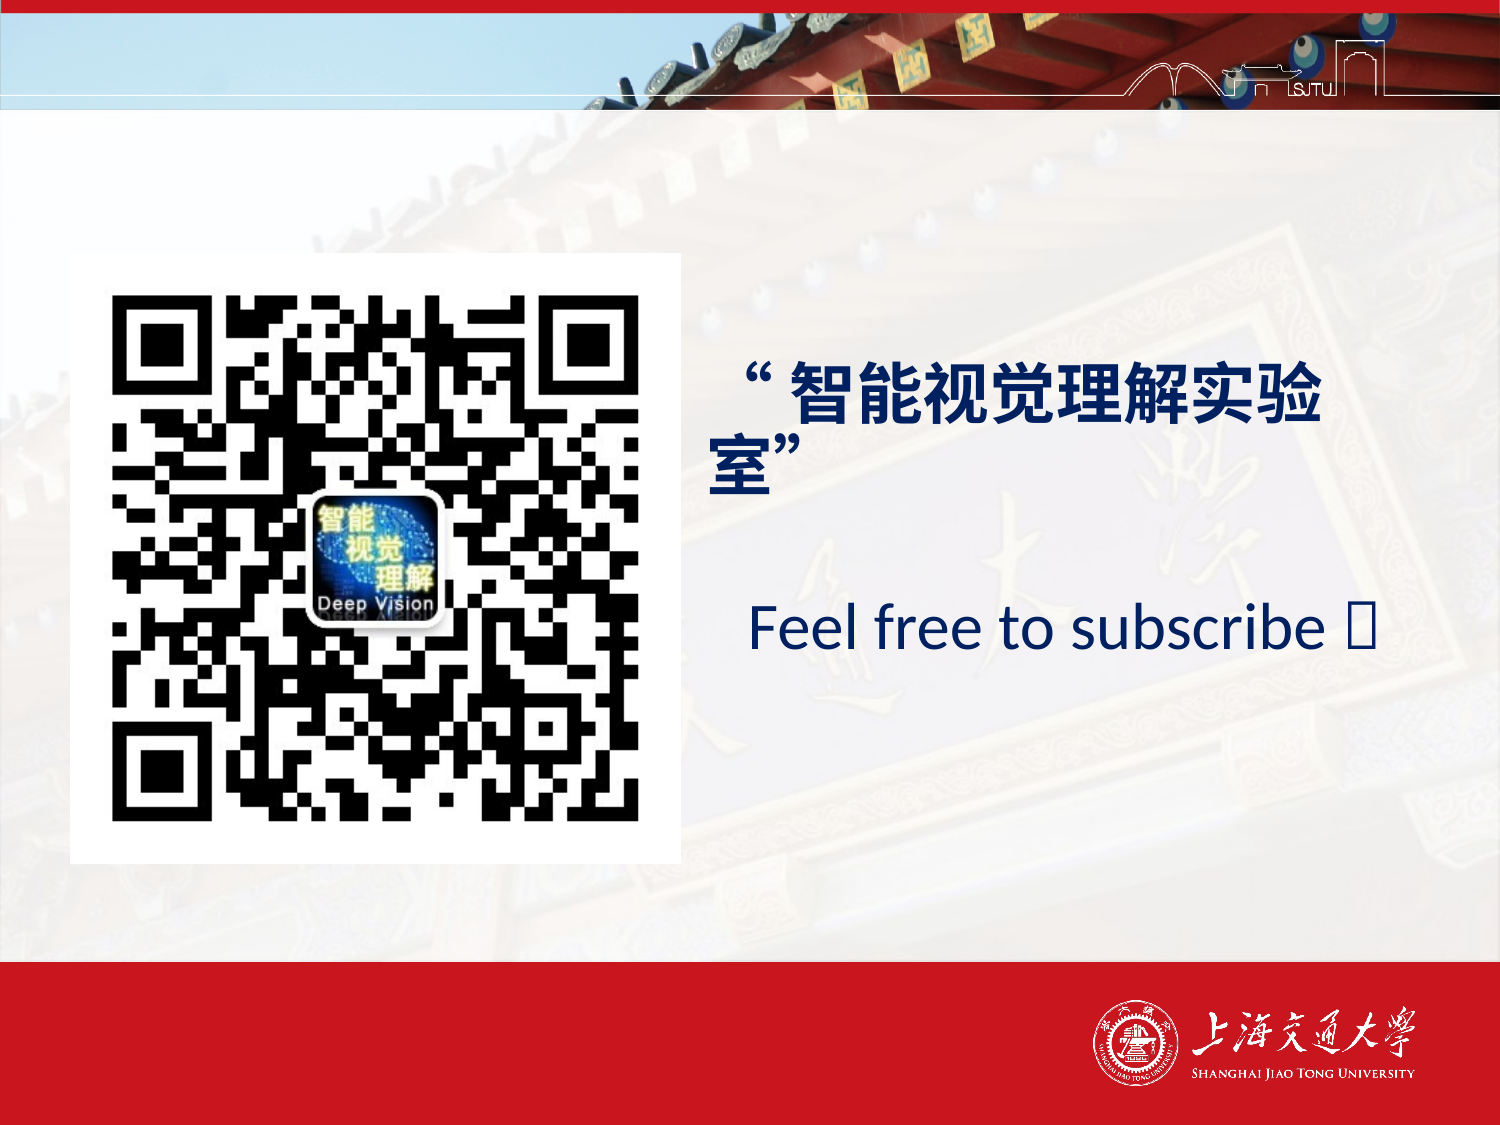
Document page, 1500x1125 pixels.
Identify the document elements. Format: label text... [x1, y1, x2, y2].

text_box Feel free to subscribe  [732, 580, 1479, 676]
picture [1093, 1000, 1415, 1086]
picture [0, 0, 1500, 110]
picture [0, 111, 1500, 962]
title “智能视觉理解实验室” [691, 385, 1414, 480]
